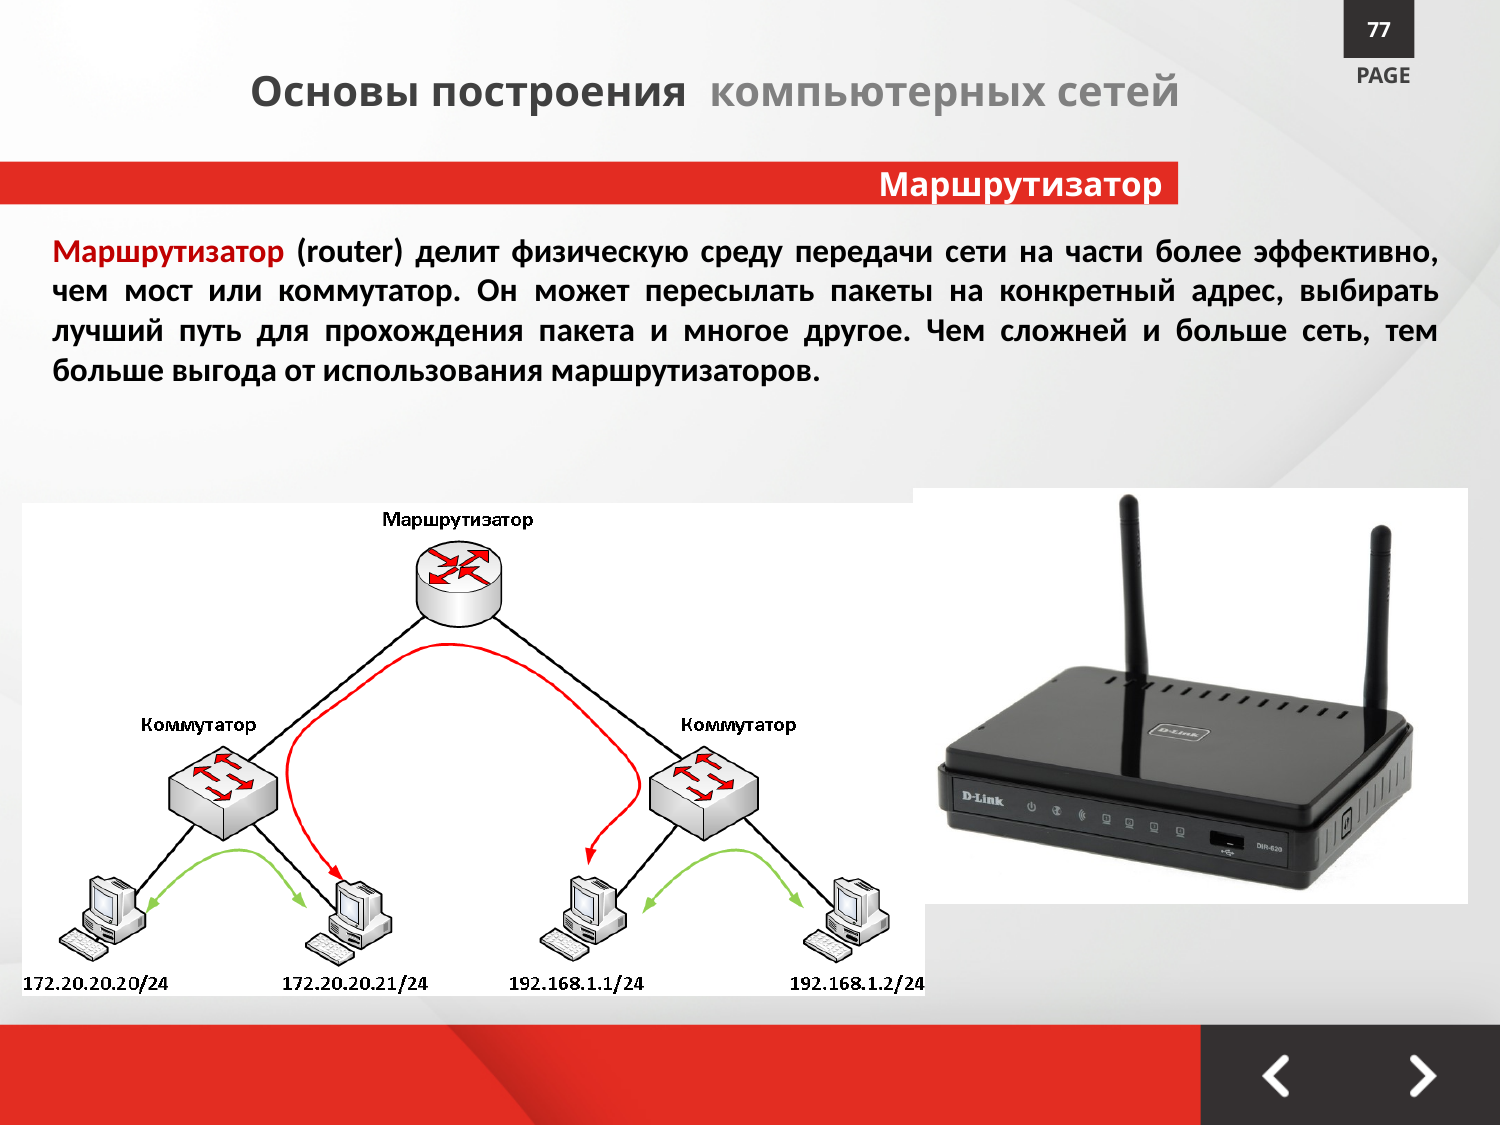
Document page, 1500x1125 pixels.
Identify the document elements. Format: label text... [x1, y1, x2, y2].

text_box PAGE [1341, 54, 1426, 96]
text_box Основы построения компьютерных сетей [22, 57, 1196, 123]
picture [0, 0, 1500, 1125]
subtitle Маршрутизатор [0, 161, 1179, 205]
text_box 77 [1342, 0, 1417, 60]
text_box Маршрутизатор (router) делит физическую среду передачи сети на части более эффективно, чем мост или коммутатор. Он может пересылать пакеты на конкретный адрес, выбирать лучший путь для прохождения пакета и многое другое. Чем сложней и больше сеть, тем больше выгода от использования маршрутизаторов. [37, 221, 1456, 397]
